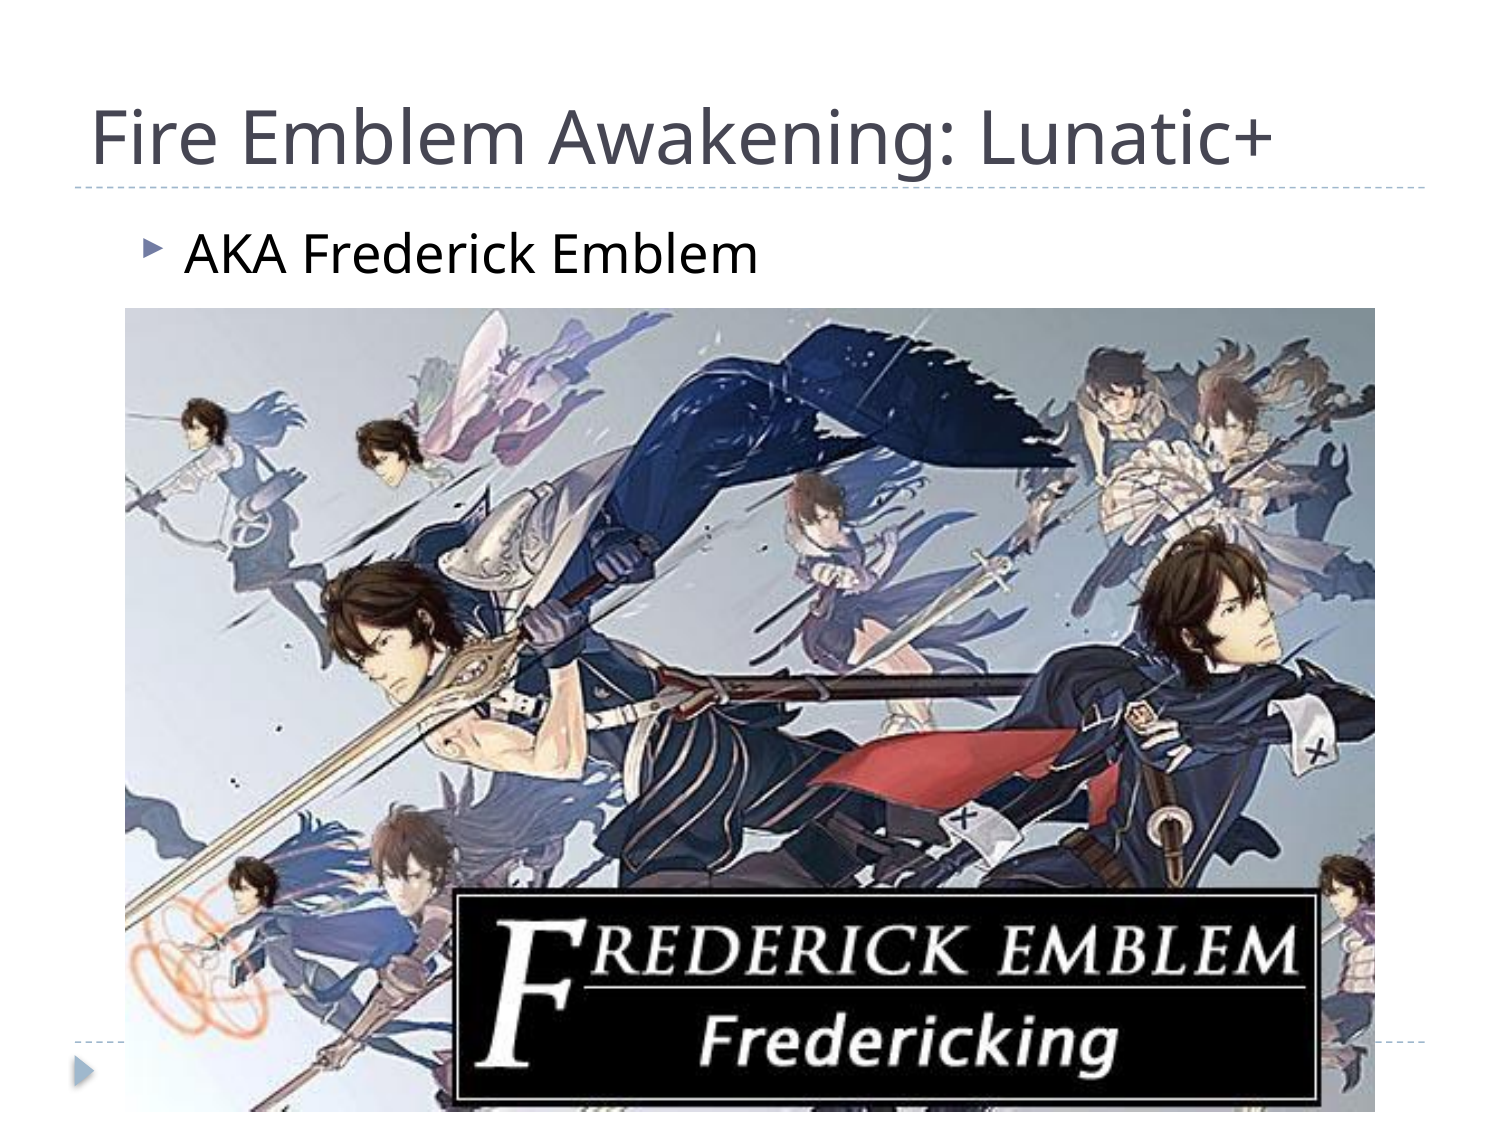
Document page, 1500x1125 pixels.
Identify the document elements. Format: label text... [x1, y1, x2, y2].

picture [124, 307, 1376, 1112]
title Fire Emblem Awakening: Lunatic+ [75, 24, 1425, 188]
list AKA Frederick Emblem [125, 212, 1355, 307]
